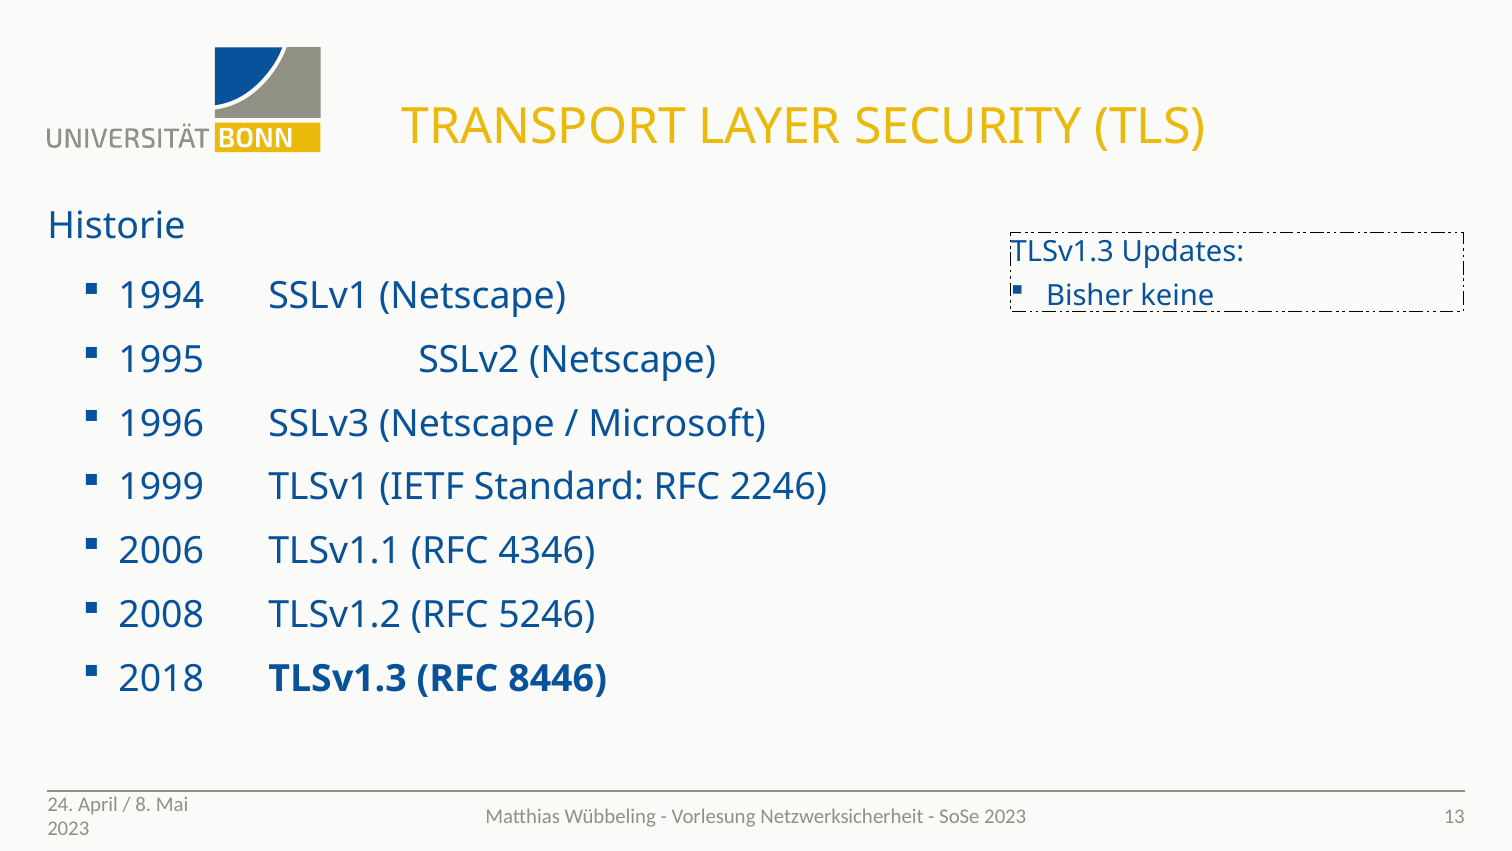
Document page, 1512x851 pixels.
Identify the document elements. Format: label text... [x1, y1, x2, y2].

slide_number 13 [1370, 791, 1465, 839]
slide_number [47, 791, 189, 839]
text_box TLSv1.3 Updates: Bisher keine [1010, 232, 1464, 312]
title Transport Layer Security (TLS) [401, 47, 1465, 154]
list Historie 1994 SSLv1 (Netscape) 1995 SSLv2 (Netscape) 1996 SSLv3 (Netscape / Microsoft) 1999 TLSv1 (IETF Standard: RFC 2246) 2006 TLSv1.1 (RFC 4346) 2008 TLSv1.2 (RFC 5246) 2018 TLSv1.3 (RFC 8446) [47, 200, 1465, 745]
footer Matthias Wübbeling - Vorlesung Netzwerksicherheit - SoSe 2023 [342, 791, 1170, 839]
